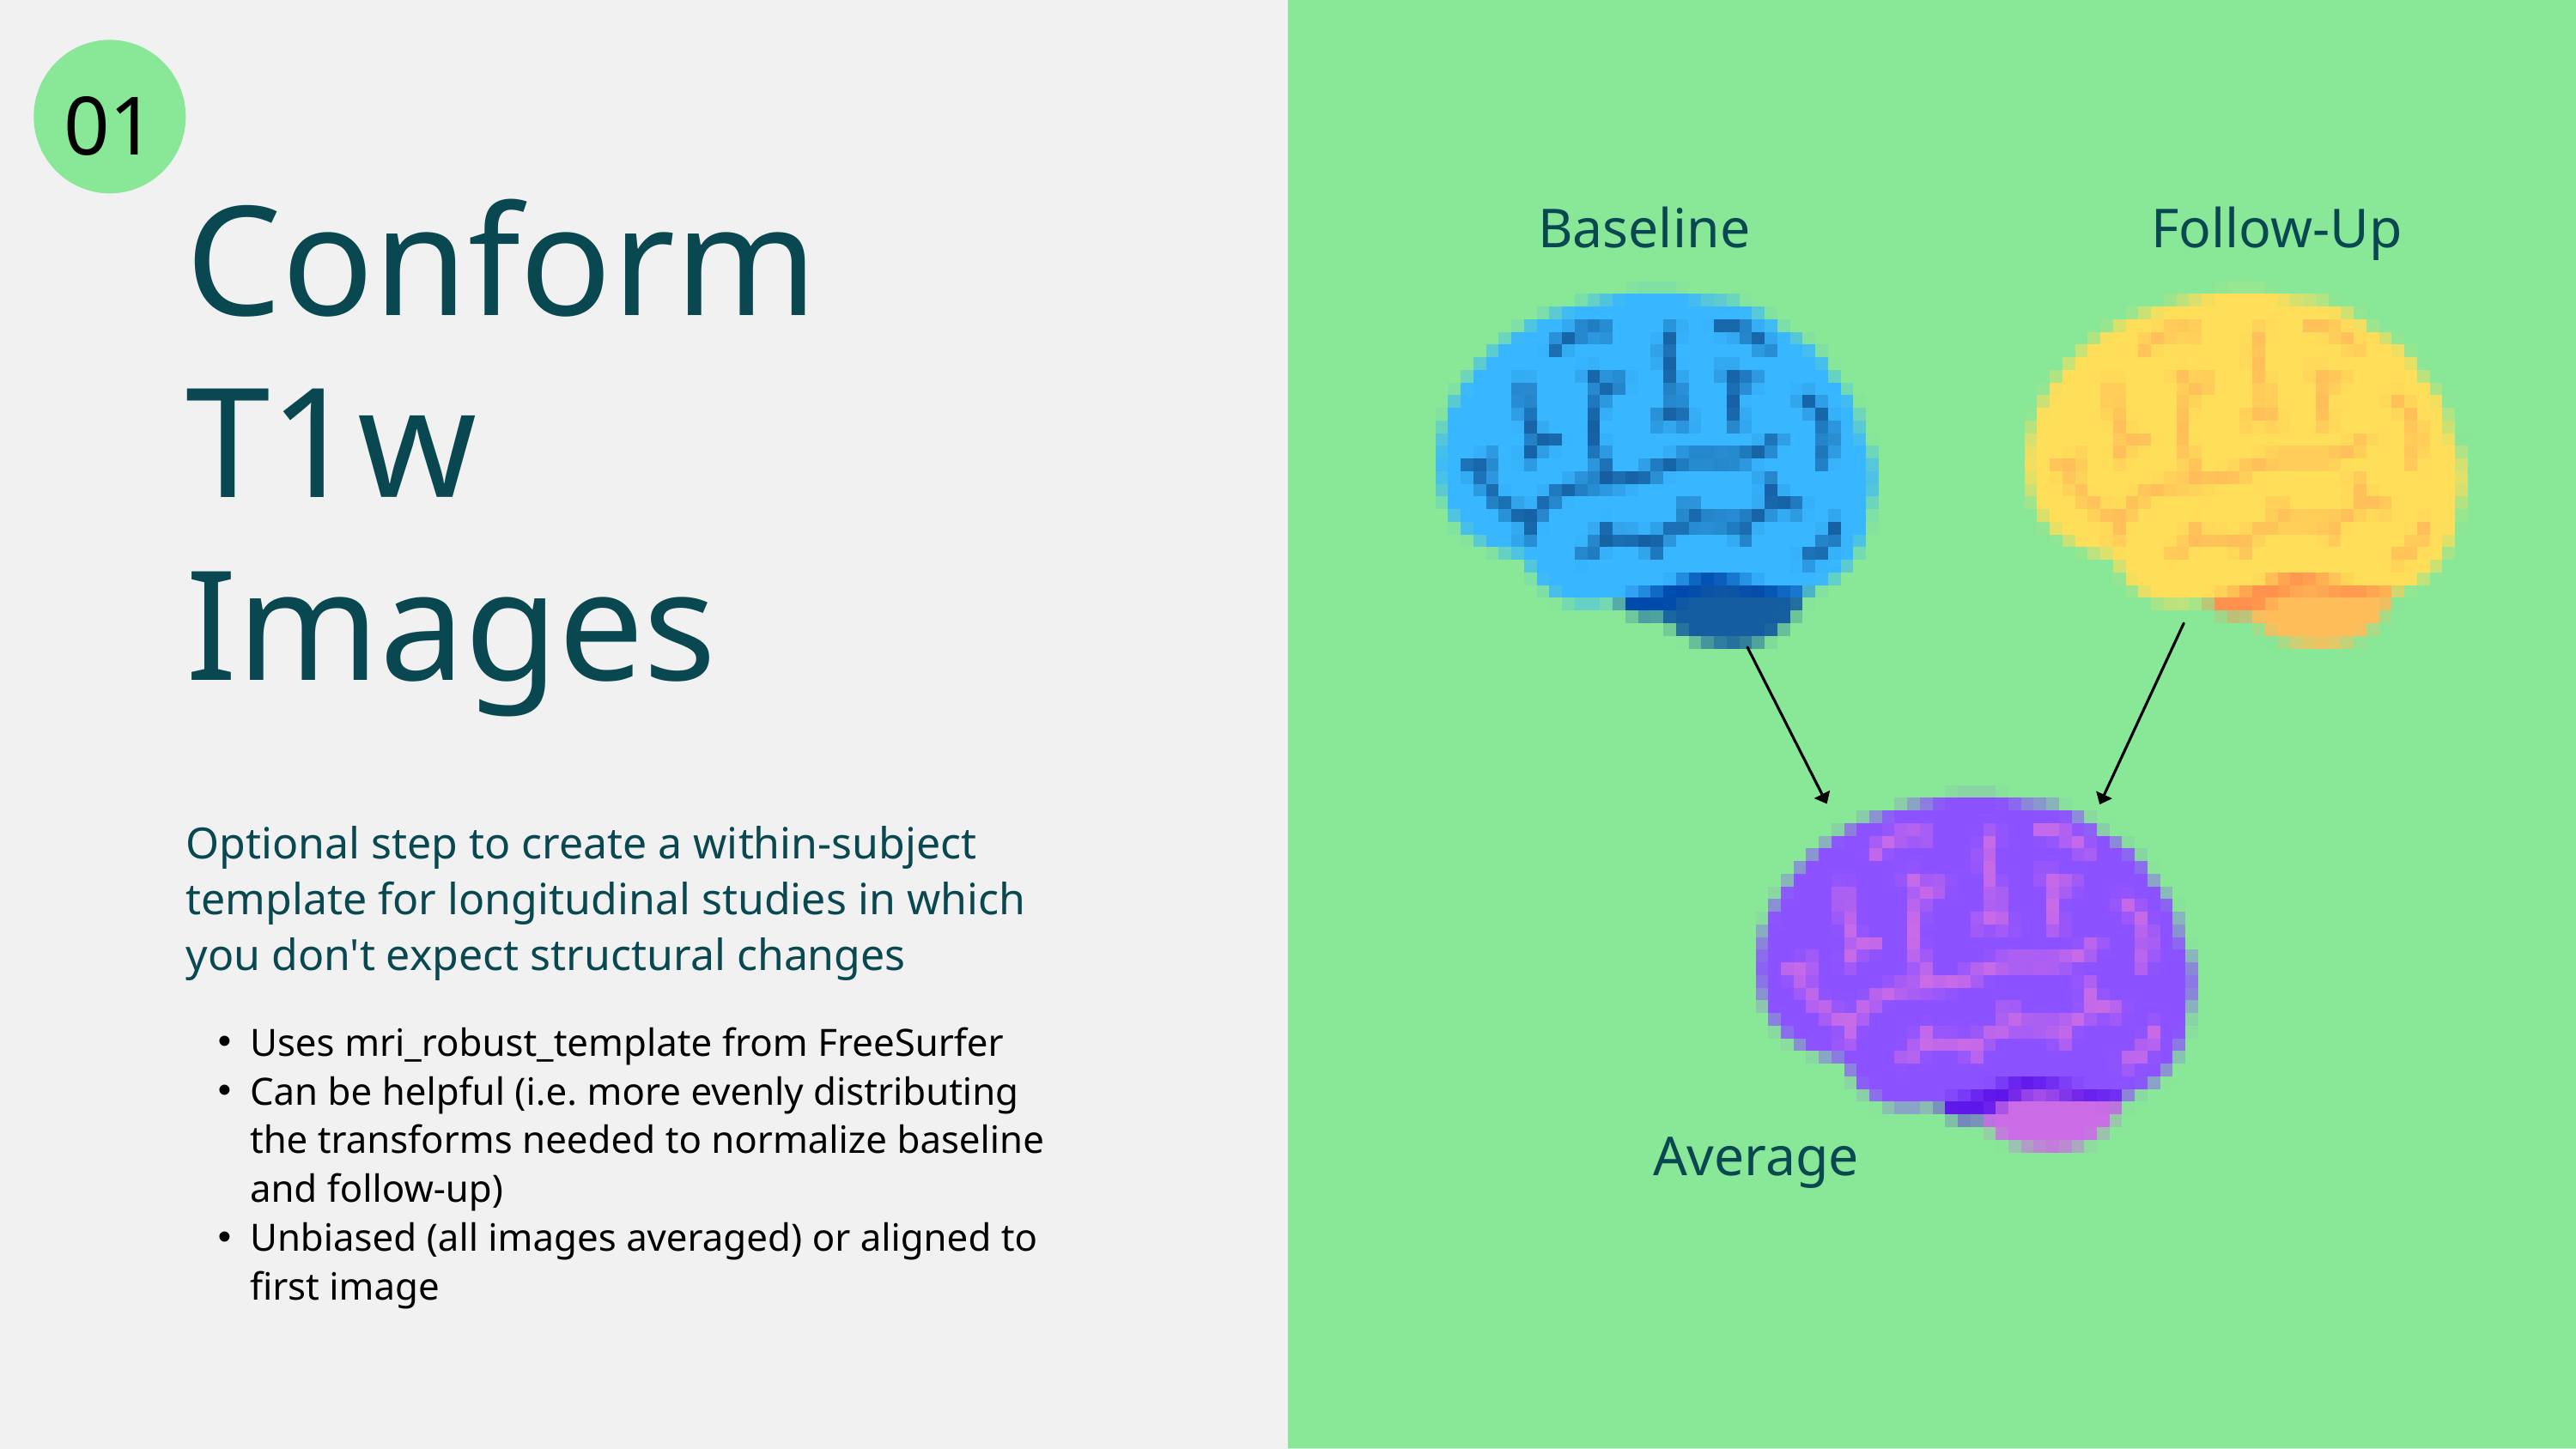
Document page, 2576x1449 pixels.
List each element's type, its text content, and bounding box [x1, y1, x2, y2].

text_box Follow-Up [2142, 183, 2413, 258]
text_box Average [1643, 1111, 1868, 1186]
picture [2025, 282, 2481, 649]
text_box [185, 164, 989, 806]
text_box Baseline [1532, 183, 1757, 258]
picture [1755, 785, 2212, 1153]
picture [1436, 282, 1892, 649]
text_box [185, 814, 1058, 1304]
text_box [1287, 0, 2576, 1449]
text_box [33, 39, 186, 194]
